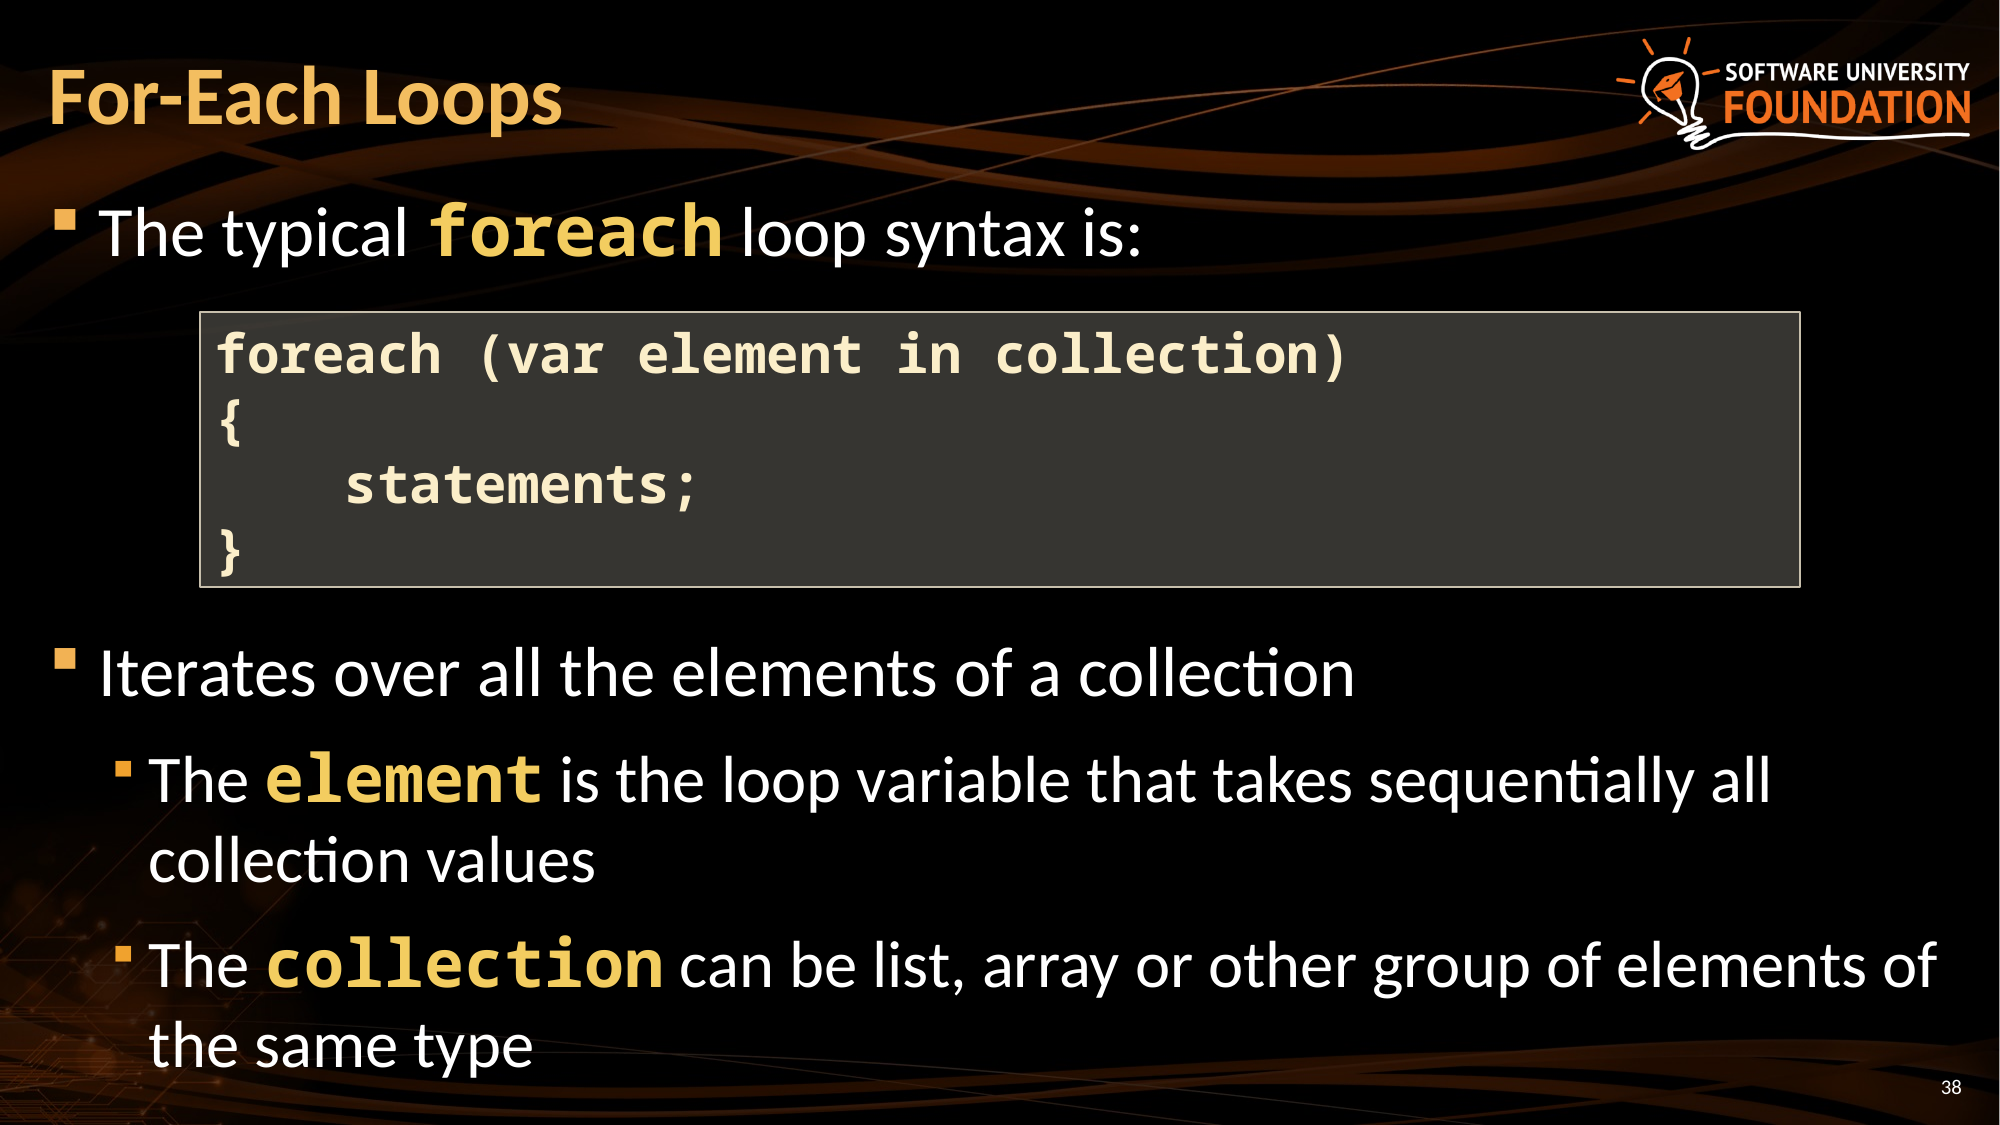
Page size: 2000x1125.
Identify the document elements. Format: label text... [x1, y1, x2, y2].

text_box foreach (var element in collection) { statements; } [199, 312, 1800, 588]
list The typical foreach loop syntax is: Iterates over all the elements of a collection The element is the loop variable that takes sequentially all collection values The collection can be list, array or other group of elements of the same type [31, 179, 1968, 1094]
slide_number 38 [1897, 1070, 1968, 1103]
title For-Each Loops [30, 6, 1602, 189]
picture [0, 0, 2000, 1125]
